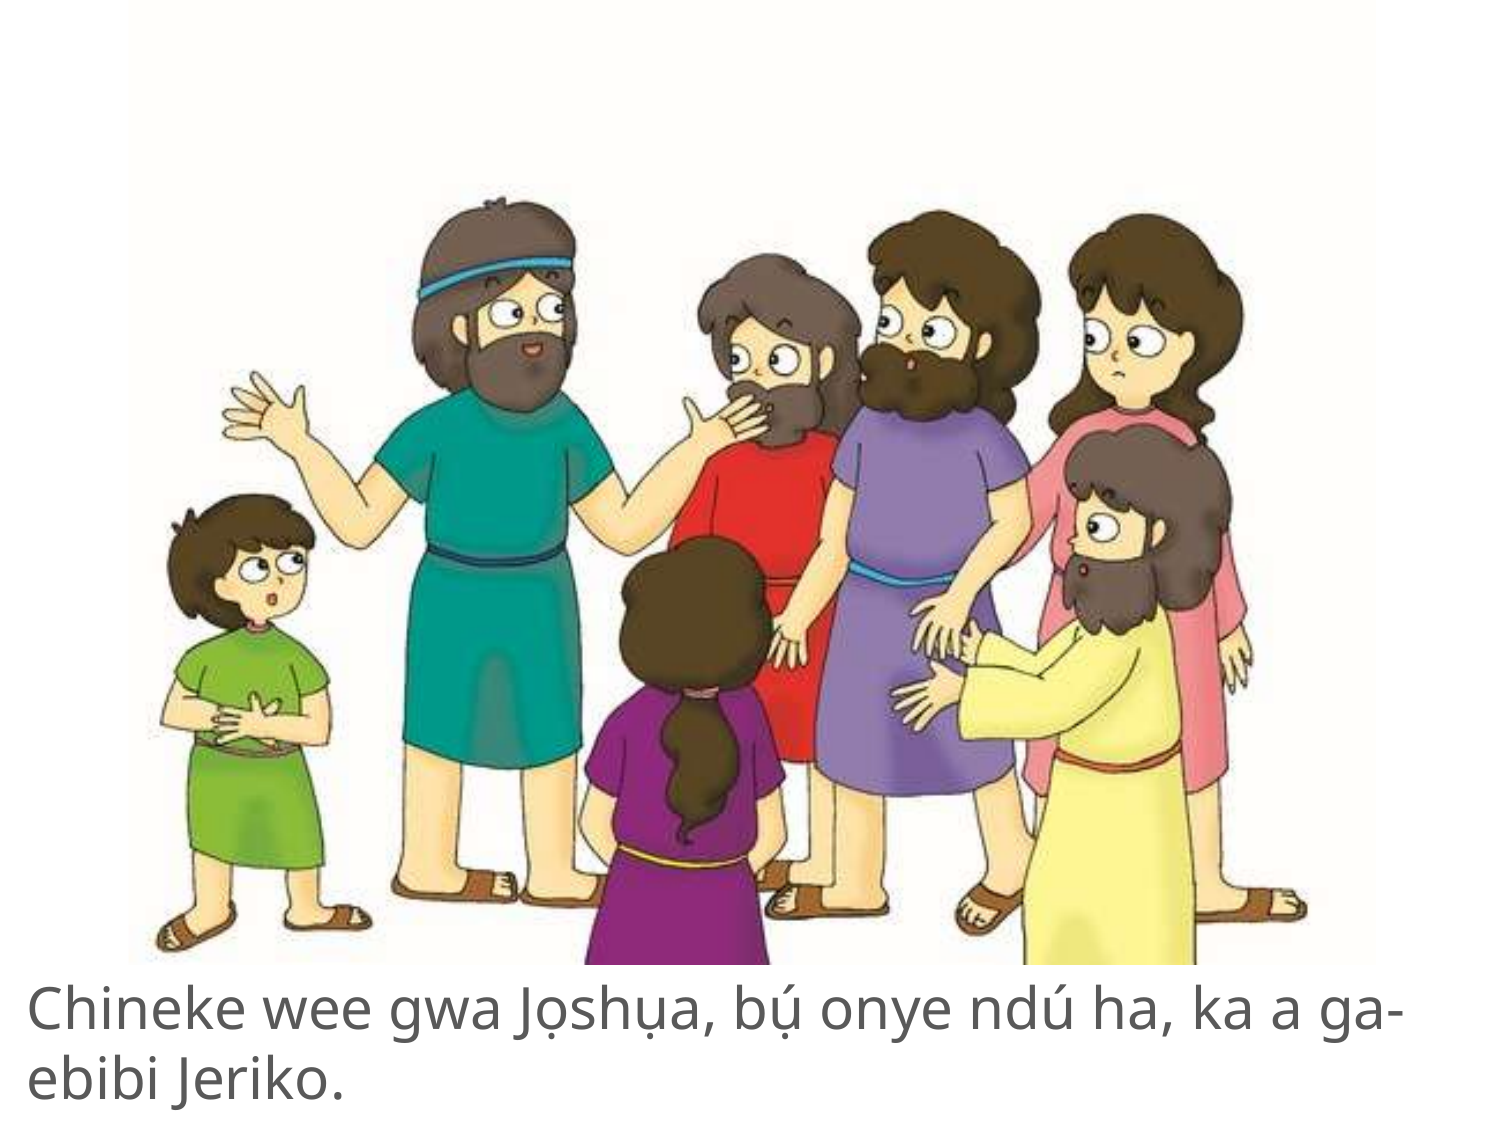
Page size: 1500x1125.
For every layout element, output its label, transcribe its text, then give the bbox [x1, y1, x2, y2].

picture [128, 0, 1377, 965]
text_box Chineke wee gwa Jọshụa, bụ́ onye ndú ha, ka a ga-ebibi Jeriko. [11, 964, 1483, 1119]
